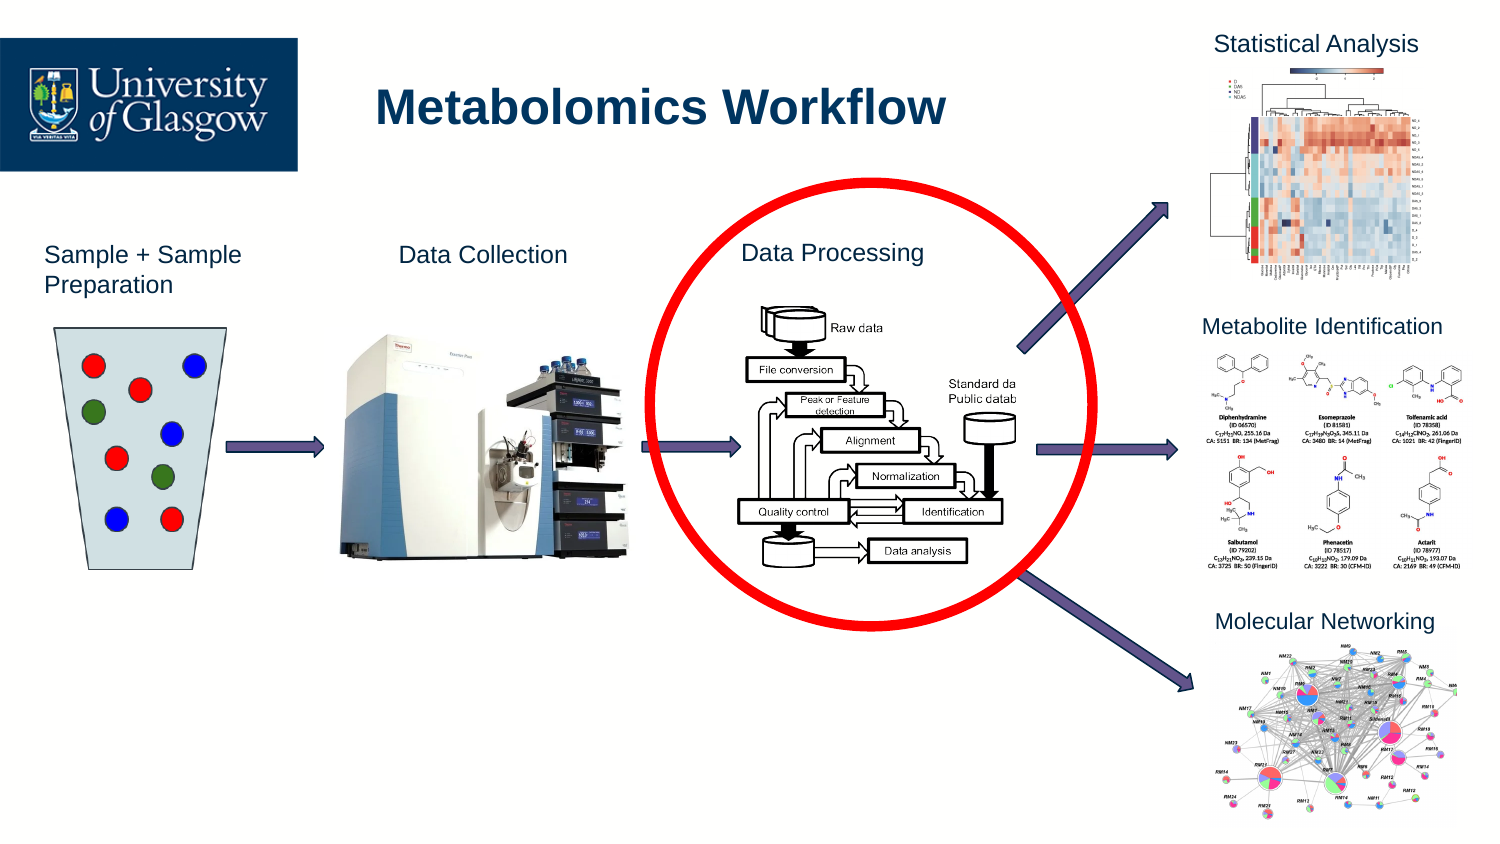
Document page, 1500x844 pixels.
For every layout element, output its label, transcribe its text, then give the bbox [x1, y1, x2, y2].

text_box [231, 436, 319, 458]
picture [52, 327, 227, 570]
text_box [654, 187, 1095, 629]
text_box [1067, 202, 1168, 306]
text_box Molecular Networking [1199, 599, 1486, 642]
text_box Metabolite Identification [1187, 303, 1473, 346]
picture [736, 306, 1016, 569]
picture [324, 327, 649, 587]
picture [1208, 626, 1458, 828]
picture [0, 0, 1500, 281]
text_box Sample + Sample Preparation [29, 231, 266, 306]
text_box Data Collection [383, 231, 620, 276]
text_box [1017, 569, 1194, 692]
text_box [1090, 439, 1178, 460]
picture [1196, 350, 1473, 569]
